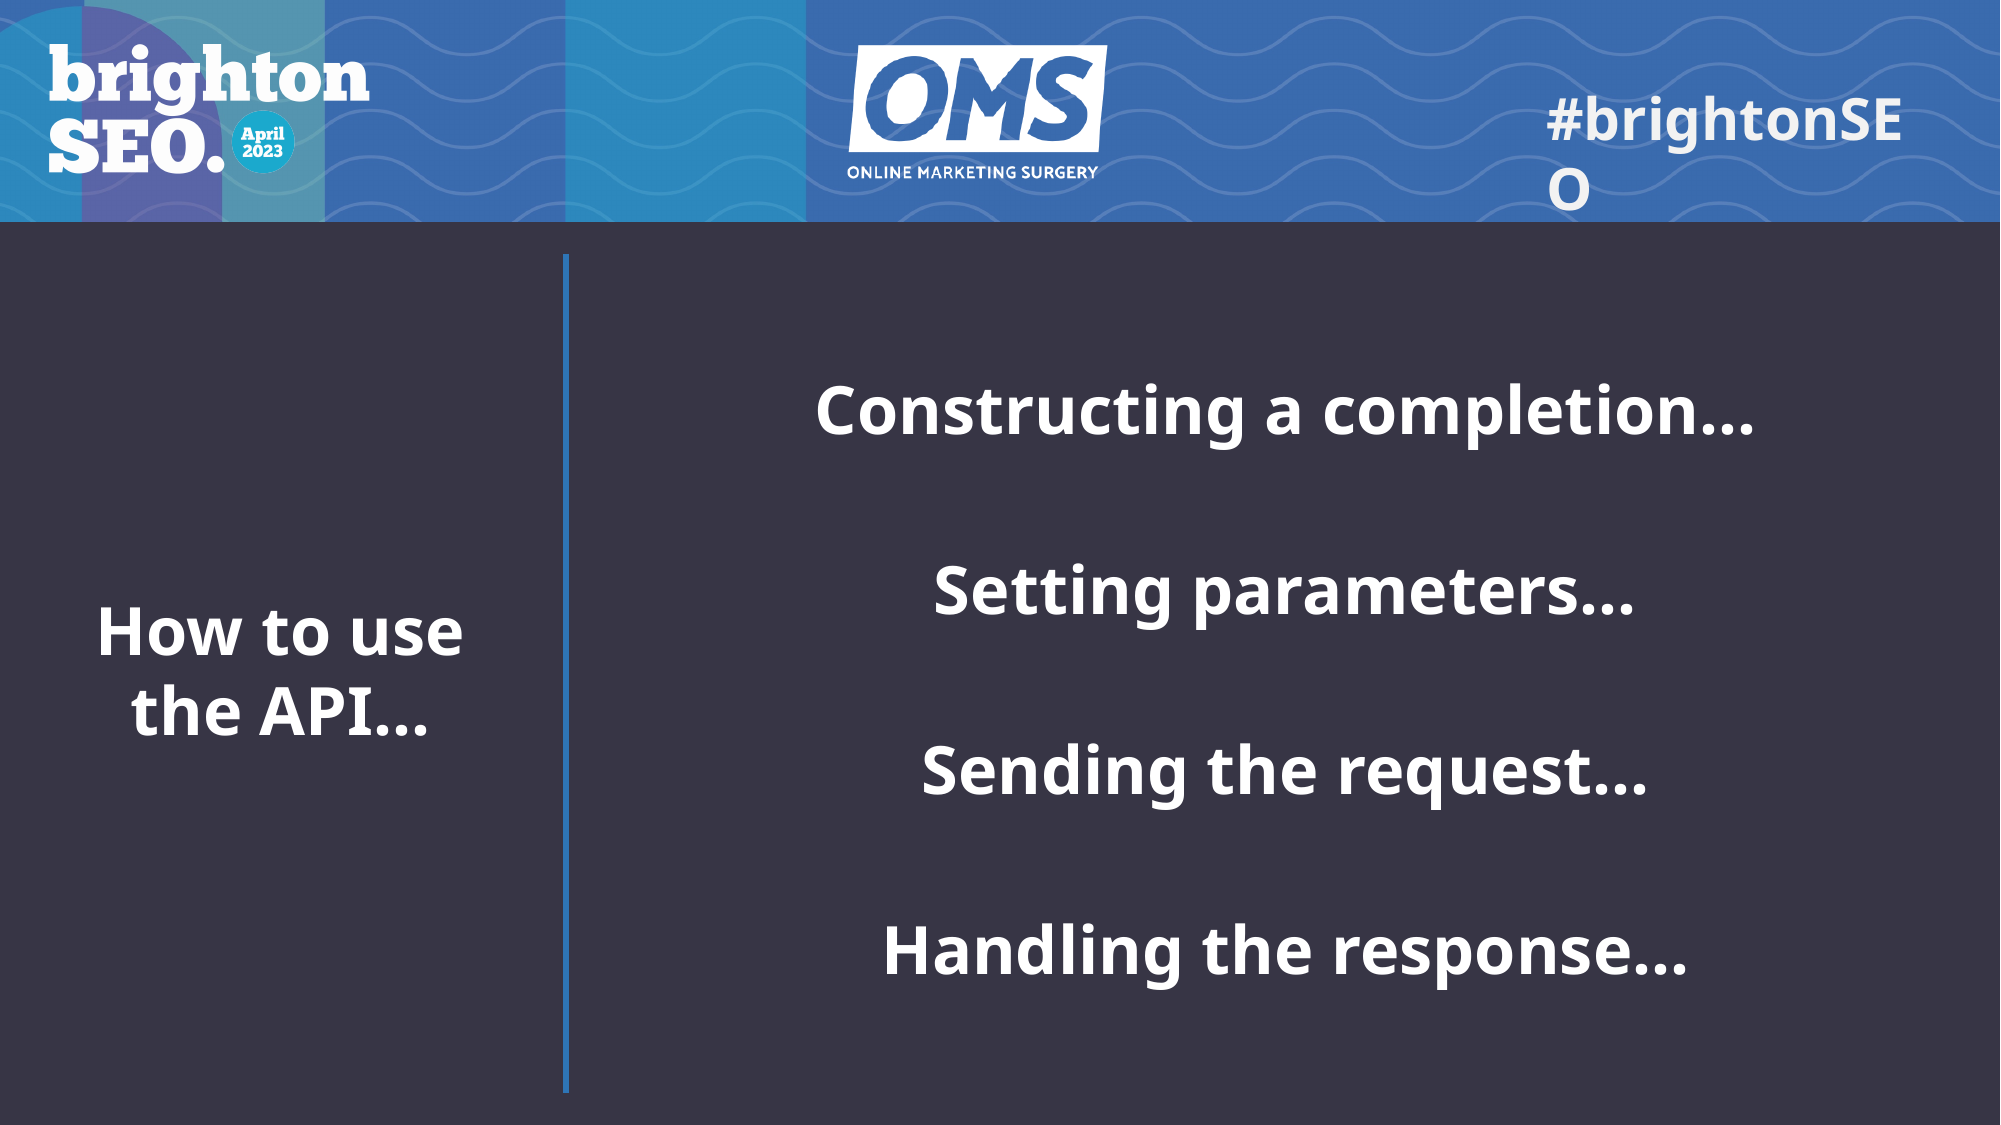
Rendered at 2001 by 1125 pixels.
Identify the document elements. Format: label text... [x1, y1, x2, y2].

text_box #brightonSEO [1531, 222, 1952, 230]
picture [0, 0, 2000, 222]
text_box Constructing a completion… [603, 338, 1968, 477]
text_box Setting parameters… [603, 518, 1968, 657]
text_box Sending the request… [603, 699, 1968, 837]
text_box Handling the response… [603, 879, 1968, 1017]
text_box How to use the API… [32, 253, 529, 1084]
